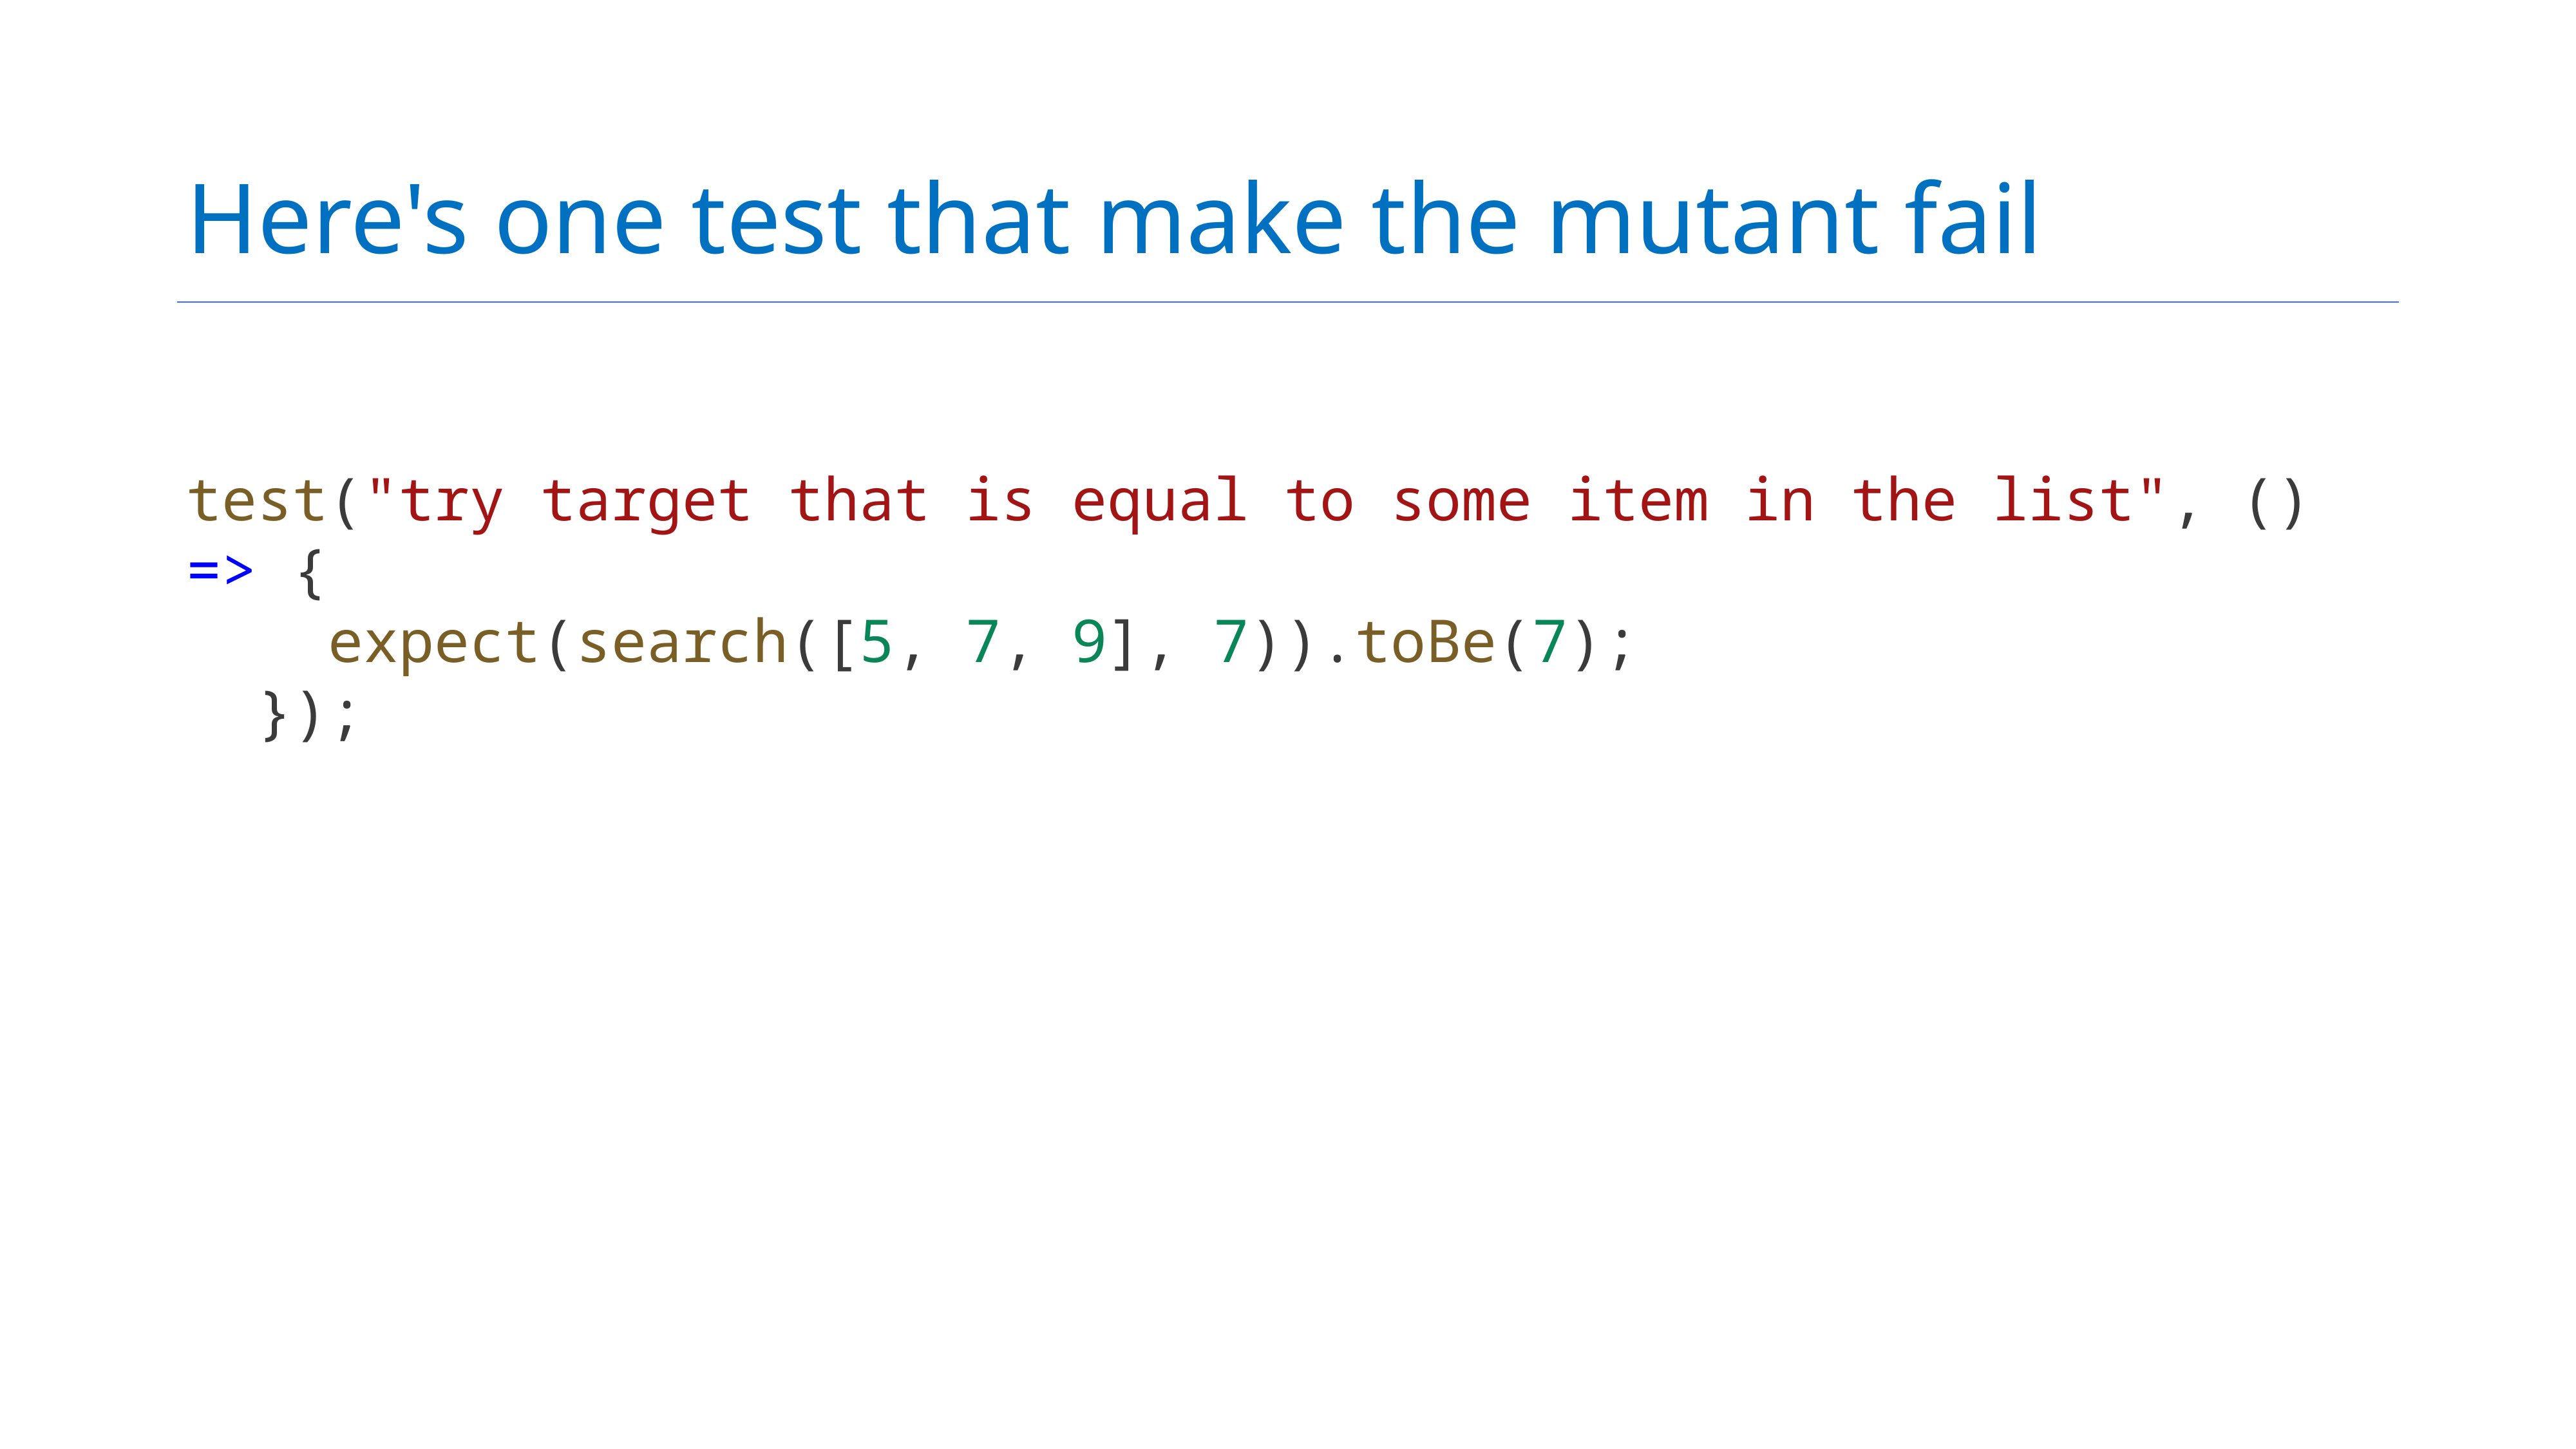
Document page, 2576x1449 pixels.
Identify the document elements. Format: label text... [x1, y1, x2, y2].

text_box test("try target that is equal to some item in the list", () => { expect(search([5, 7, 9], 7)).toBe(7); }); [176, 457, 2399, 750]
title Here's one test that make the mutant fail [176, 3, 2400, 285]
